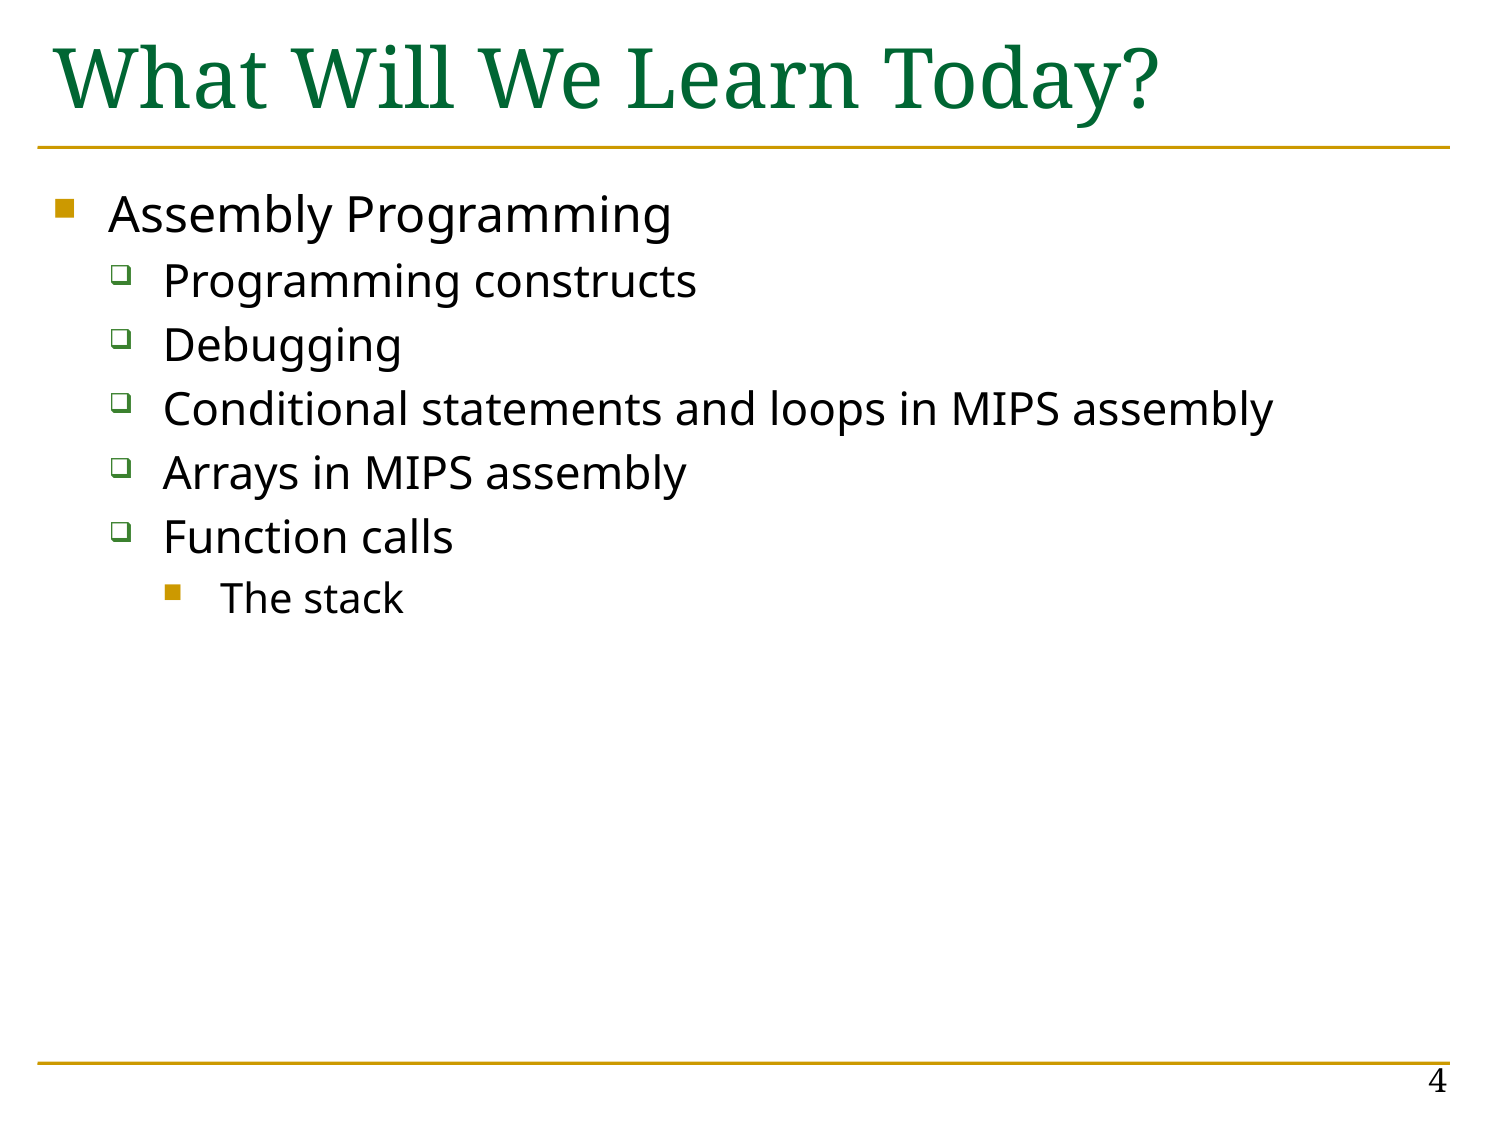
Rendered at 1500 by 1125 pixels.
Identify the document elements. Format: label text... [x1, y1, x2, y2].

slide_number 4 [1111, 1036, 1462, 1112]
title What Will We Learn Today? [37, 0, 1450, 150]
list Assembly Programming Programming constructs Debugging Conditional statements and loops in MIPS assembly Arrays in MIPS assembly Function calls The stack [37, 174, 1450, 1088]
